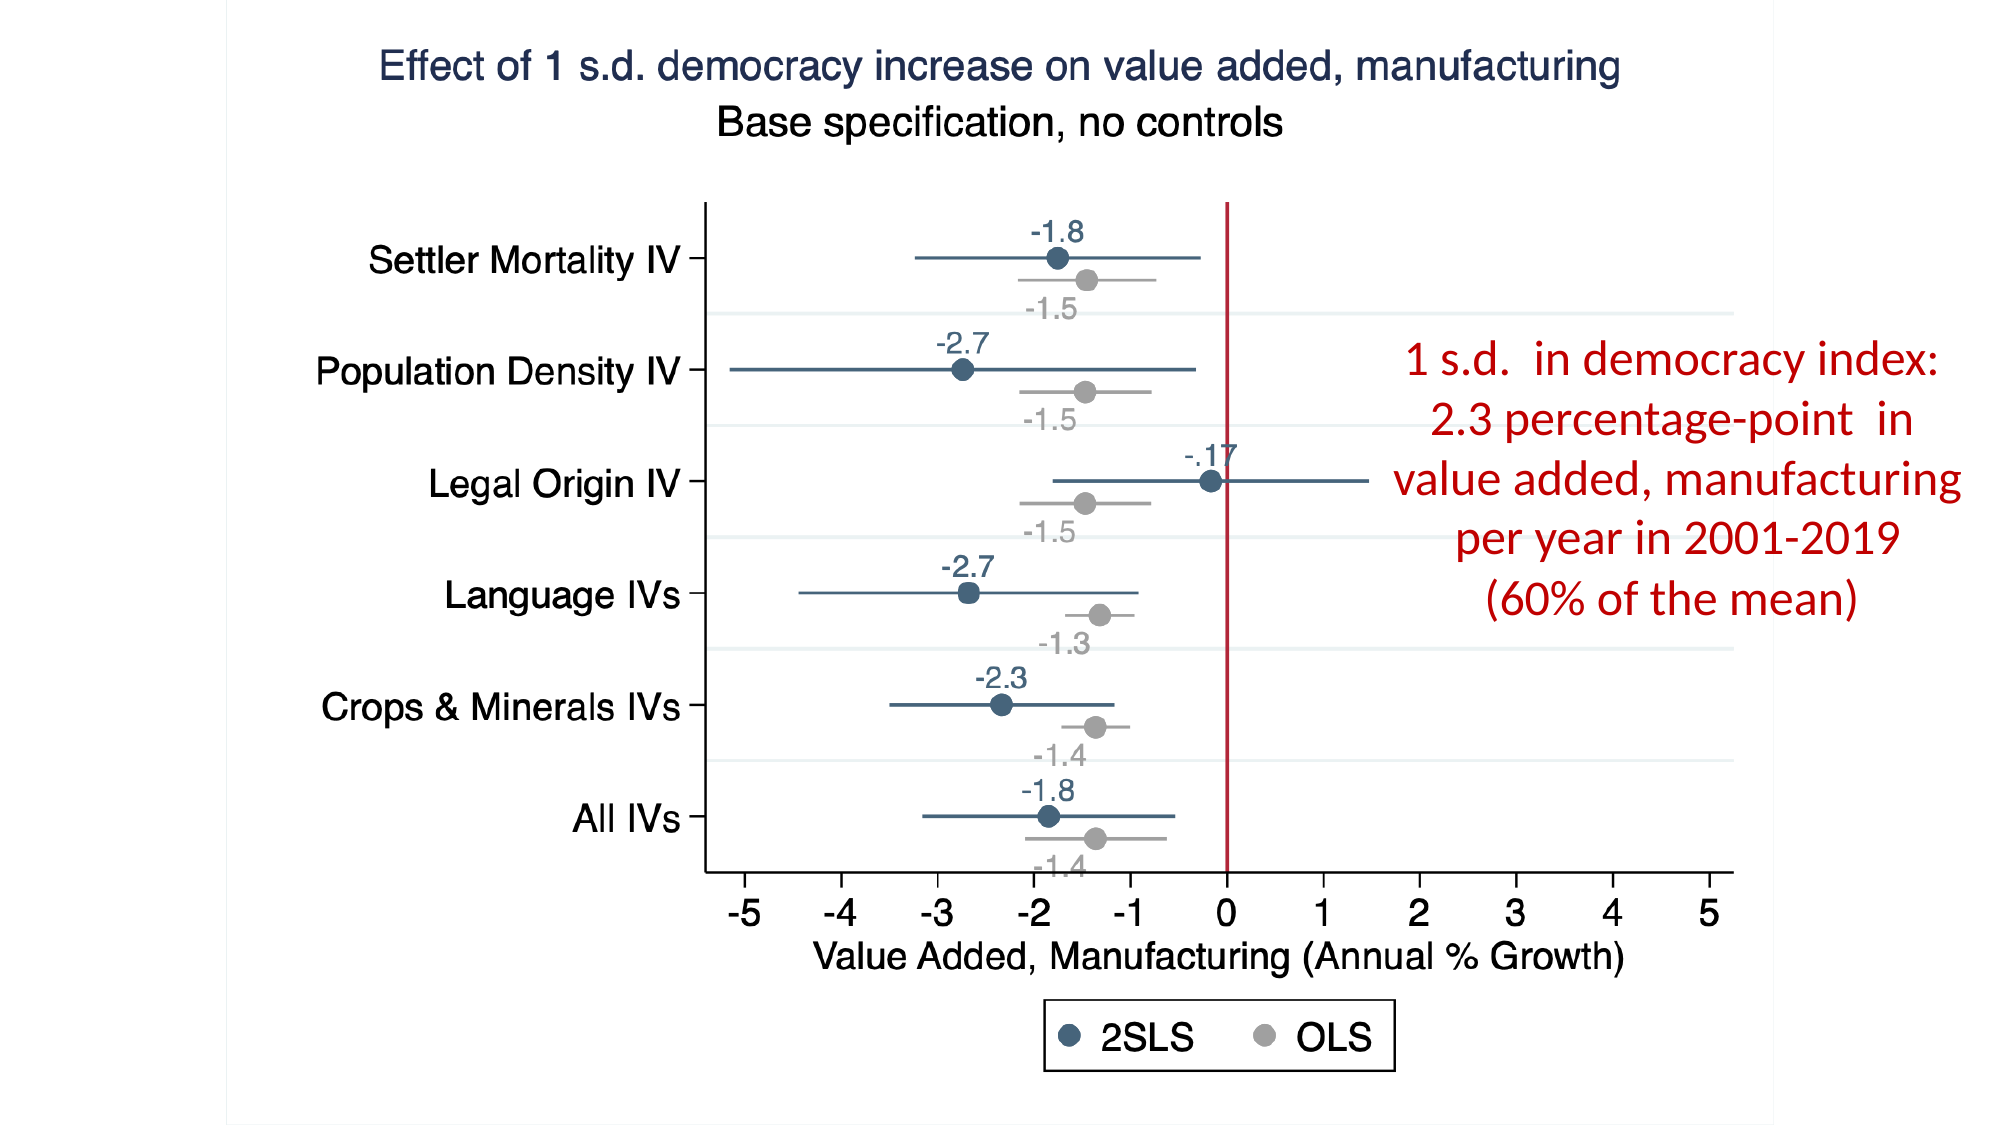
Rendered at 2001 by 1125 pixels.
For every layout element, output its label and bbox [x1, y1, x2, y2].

picture [226, 0, 1774, 1125]
